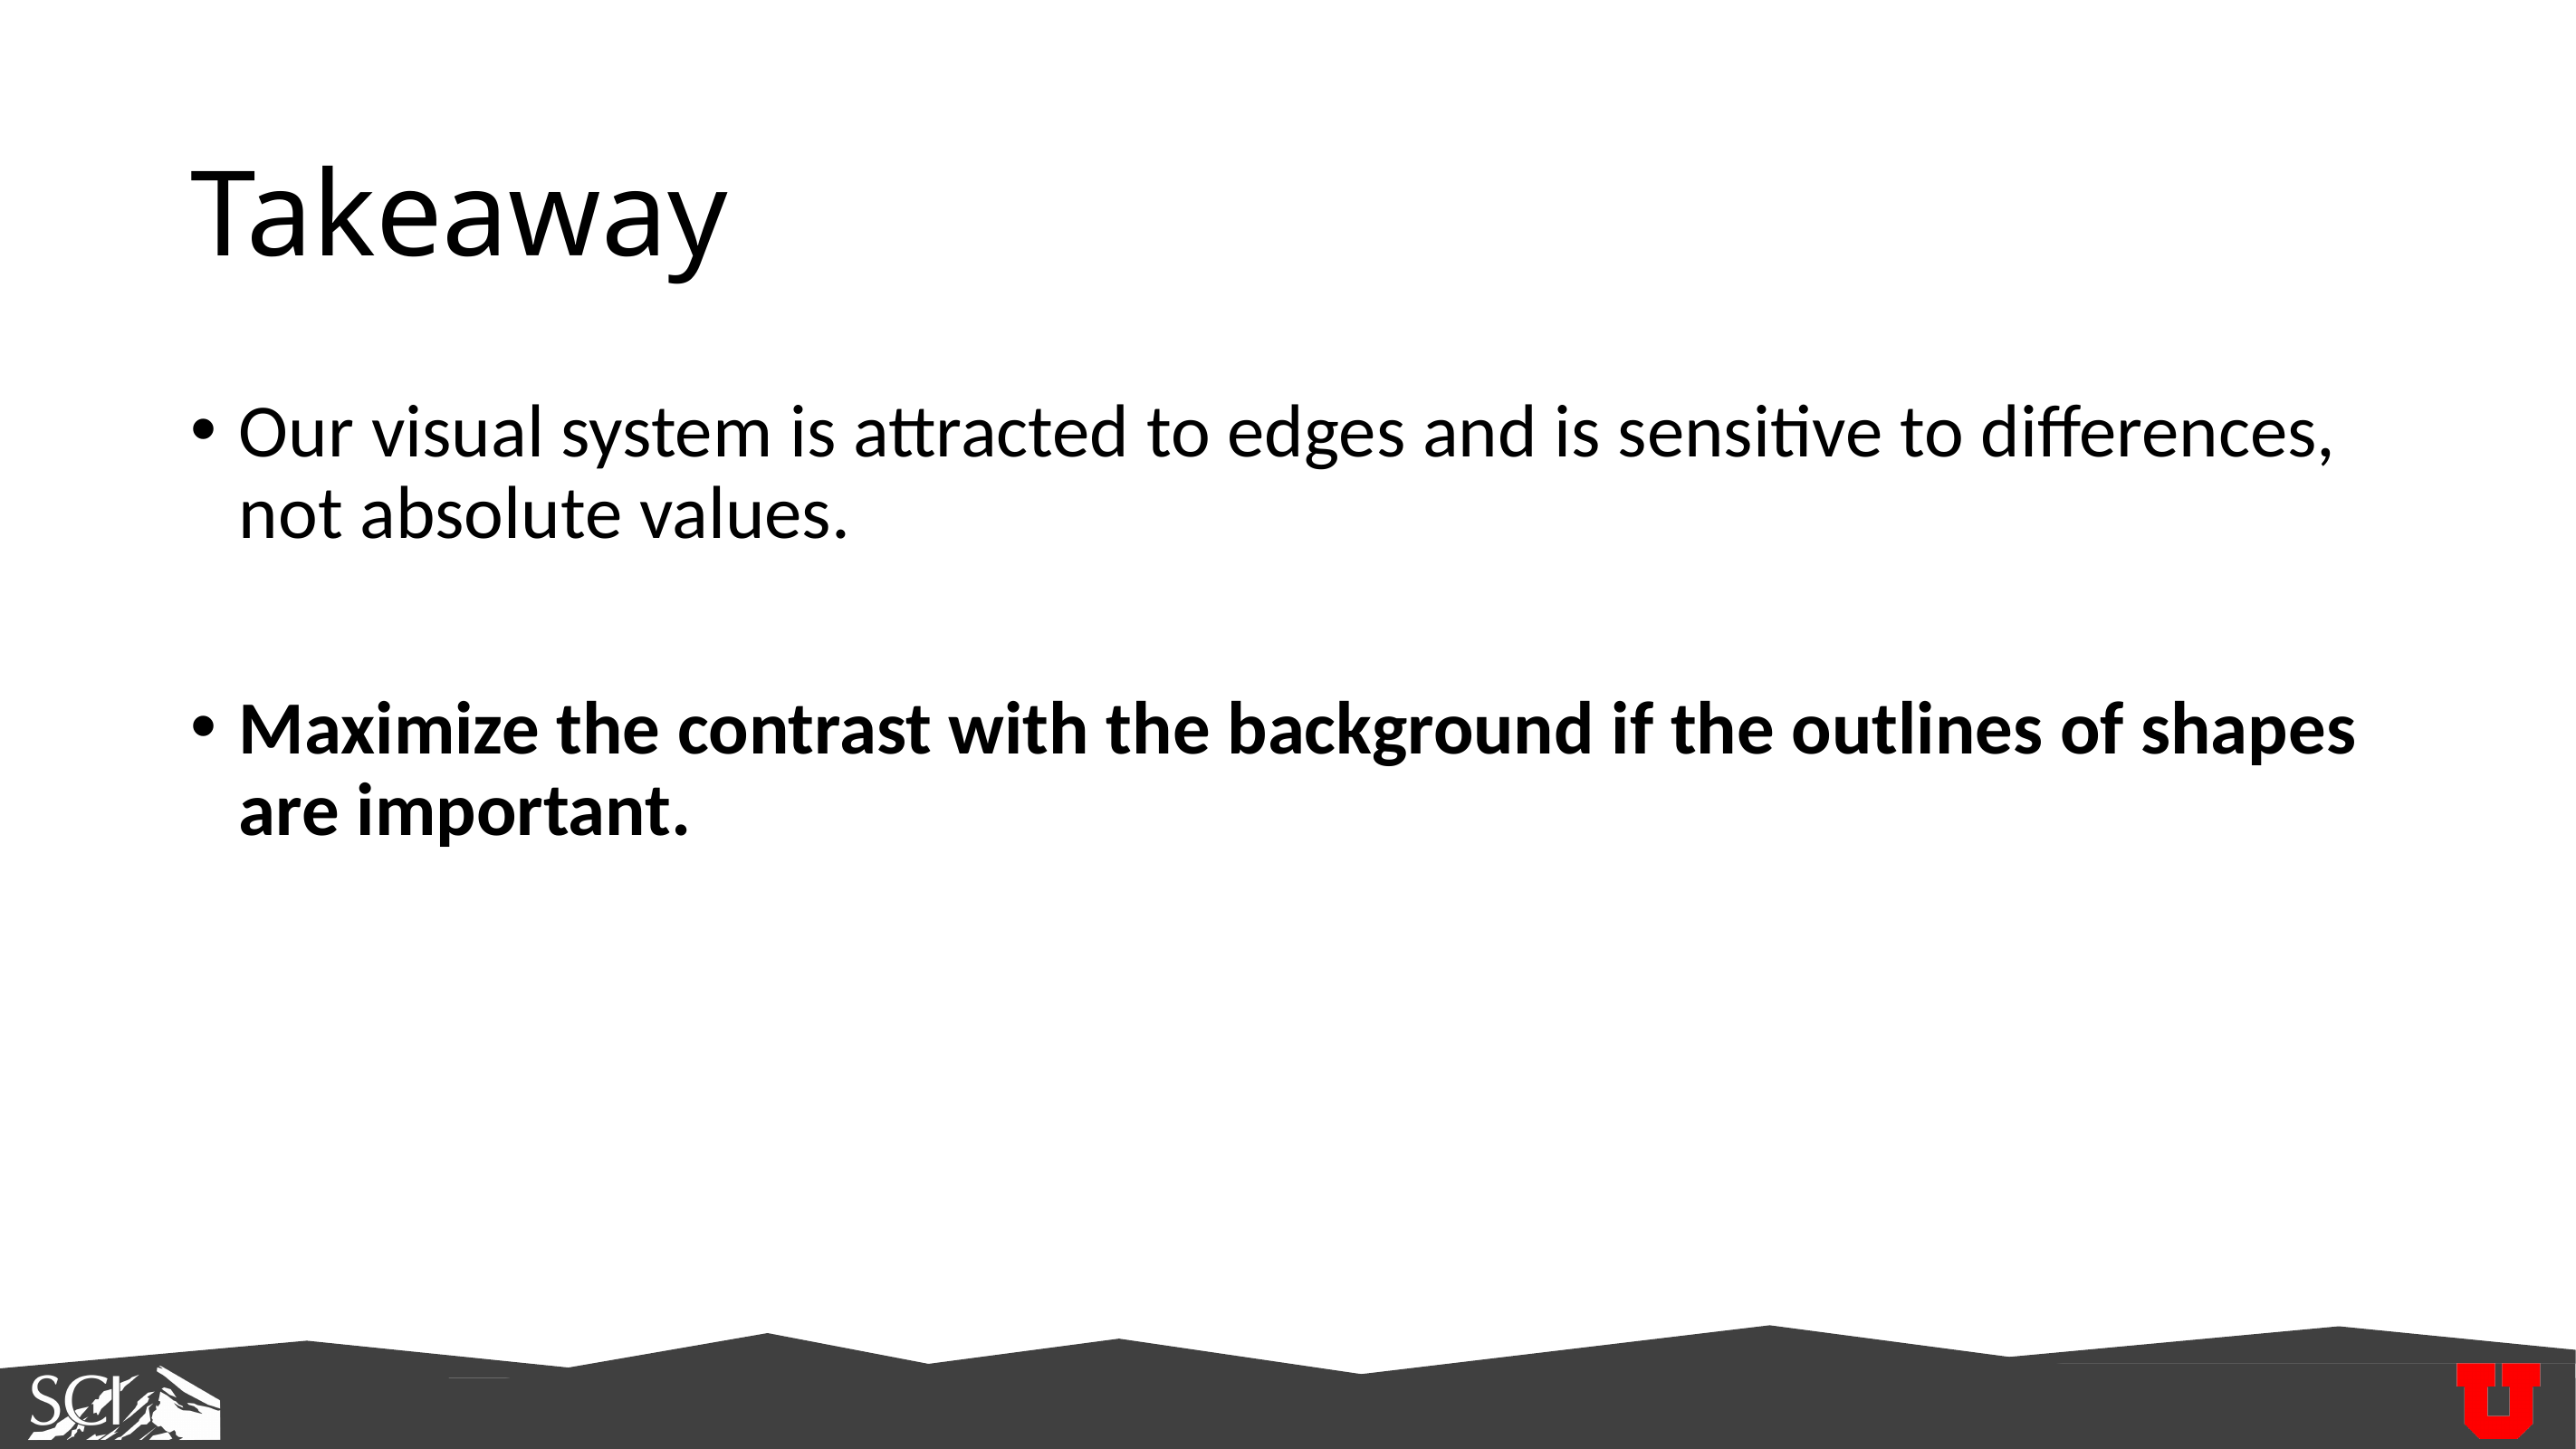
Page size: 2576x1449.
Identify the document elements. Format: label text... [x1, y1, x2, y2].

picture [2455, 1363, 2542, 1442]
list Our visual system is attracted to edges and is sensitive to differences, not absolute values. Maximize the contrast with the background if the outlines of shapes are important. [177, 385, 2399, 1306]
title Takeaway [177, 77, 2399, 358]
picture [27, 1363, 222, 1442]
